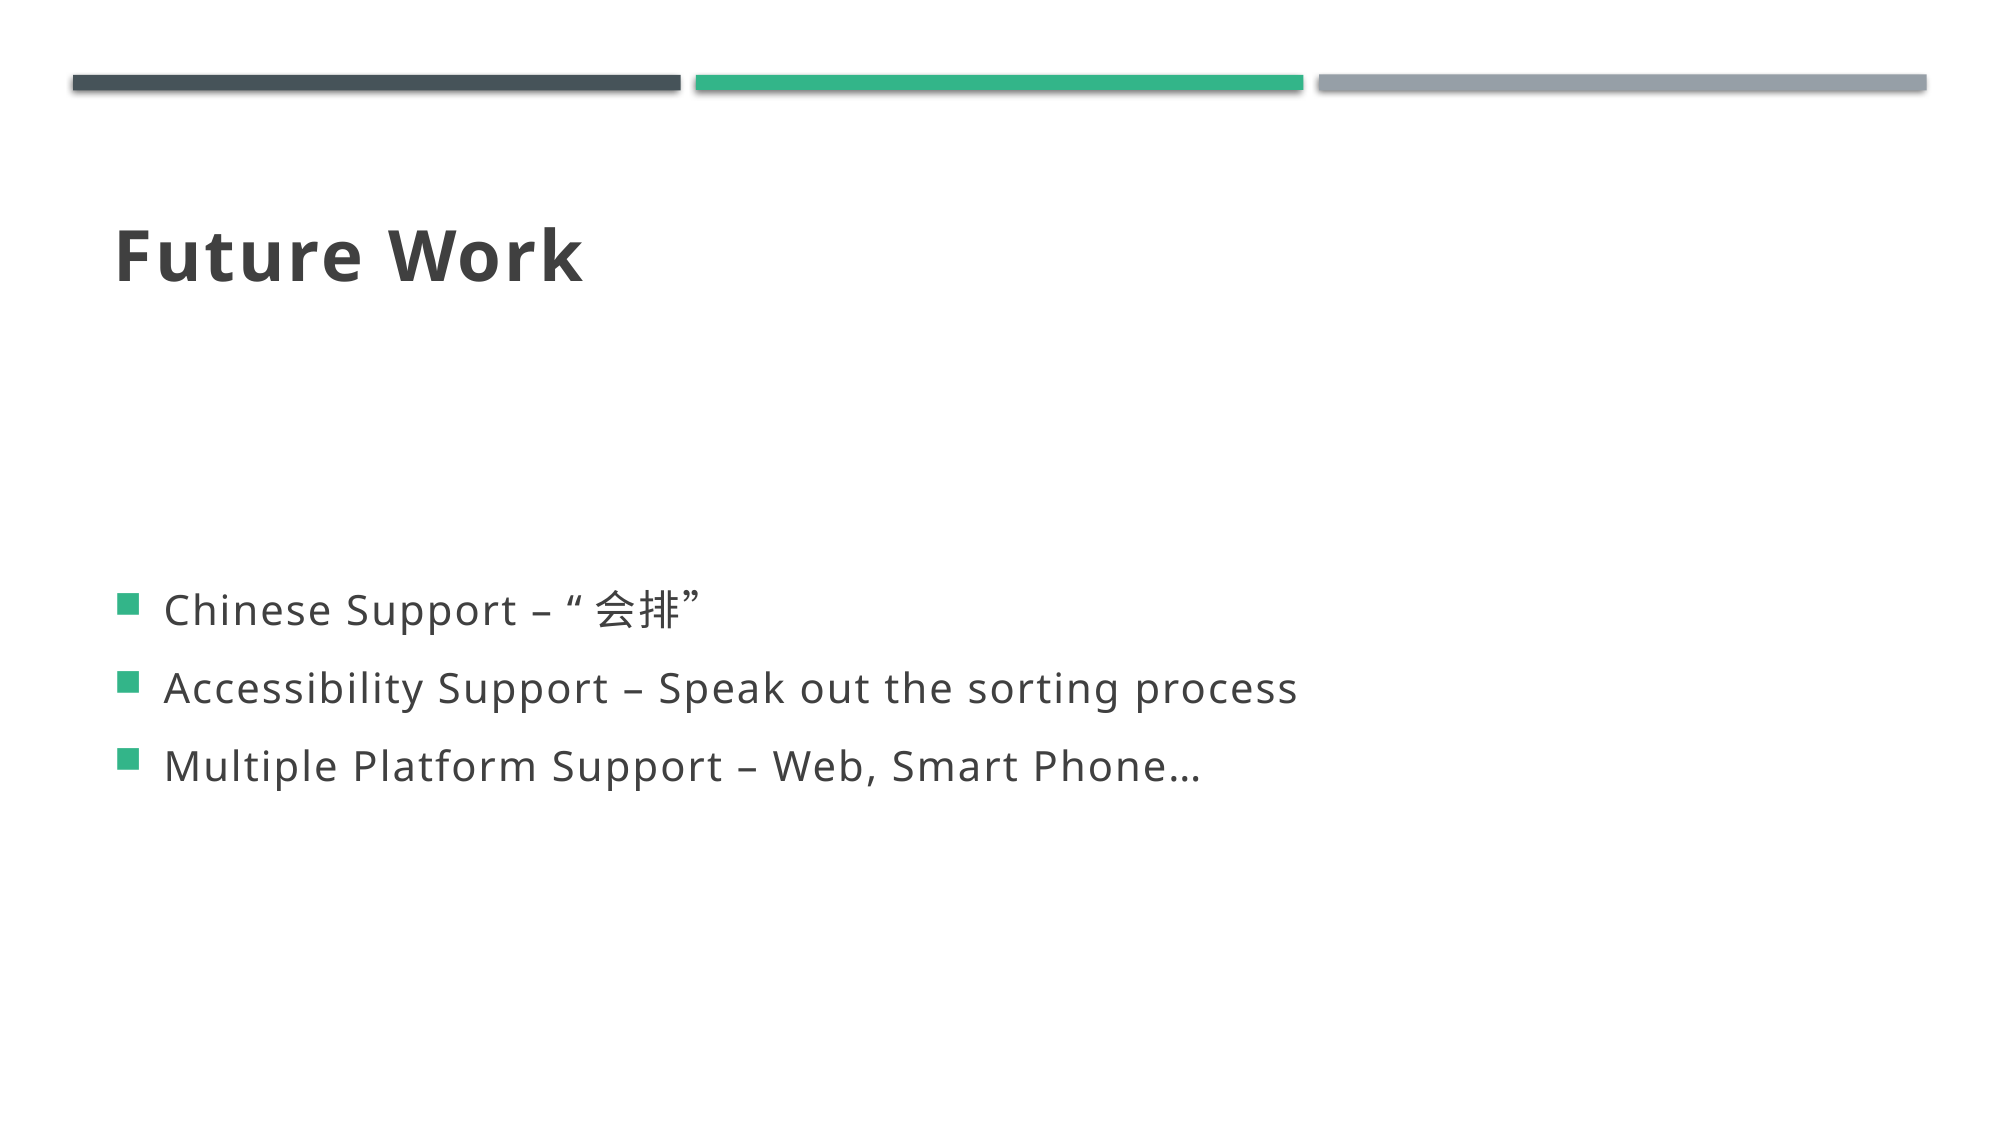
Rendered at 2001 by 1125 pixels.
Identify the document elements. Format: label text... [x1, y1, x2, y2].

list Chinese Support – “会排” Accessibility Support – Speak out the sorting process Multiple Platform Support – Web, Smart Phone… [95, 383, 1905, 981]
title Future Work [95, 115, 1905, 311]
